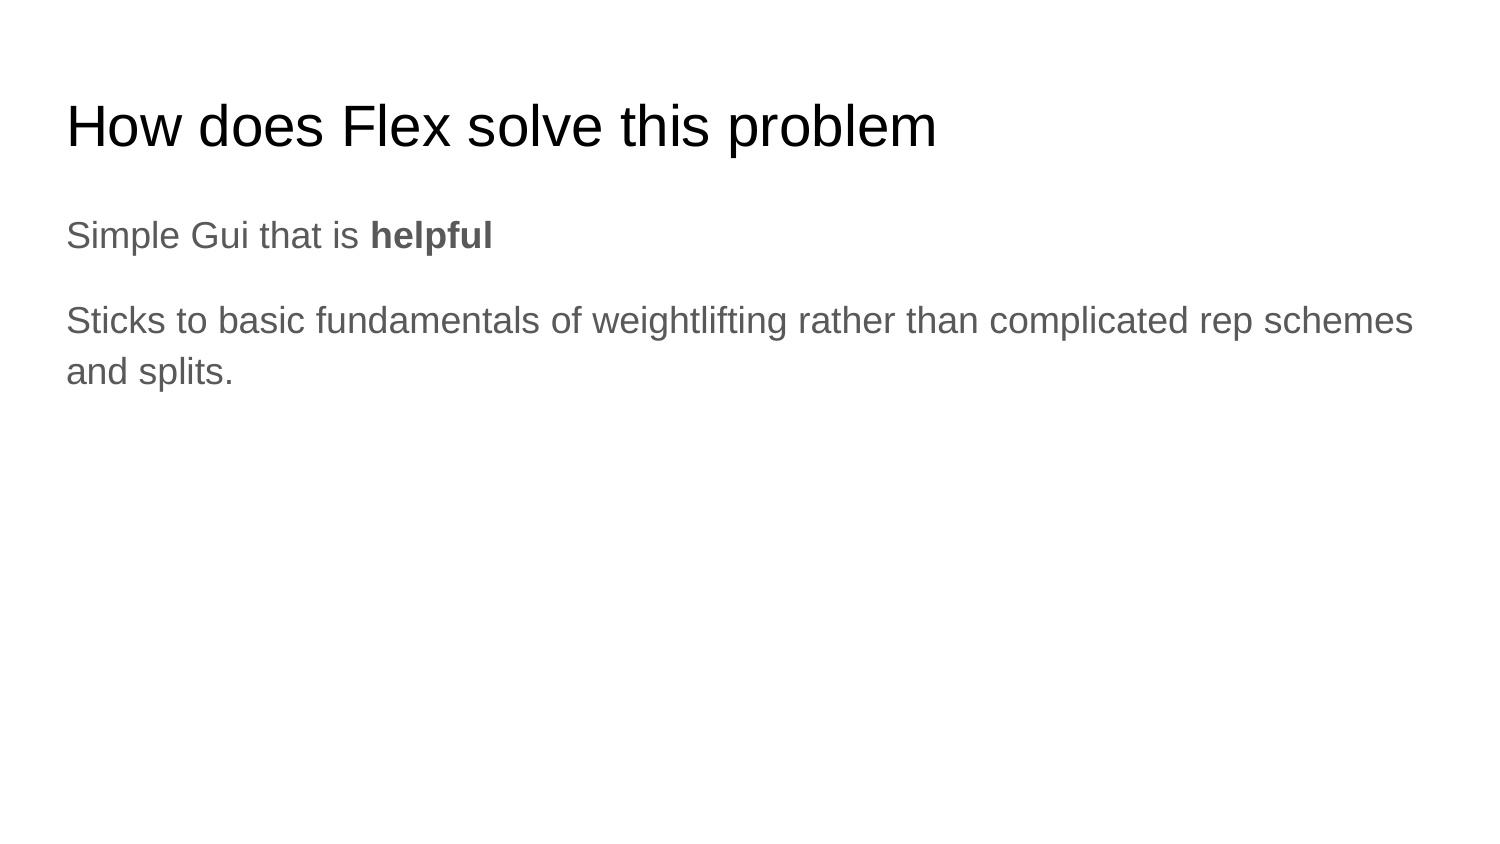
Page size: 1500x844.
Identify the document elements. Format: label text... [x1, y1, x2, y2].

title How does Flex solve this problem [51, 72, 1449, 167]
list Simple Gui that is helpful Sticks to basic fundamentals of weightlifting rather than complicated rep schemes and splits. [51, 189, 1449, 444]
